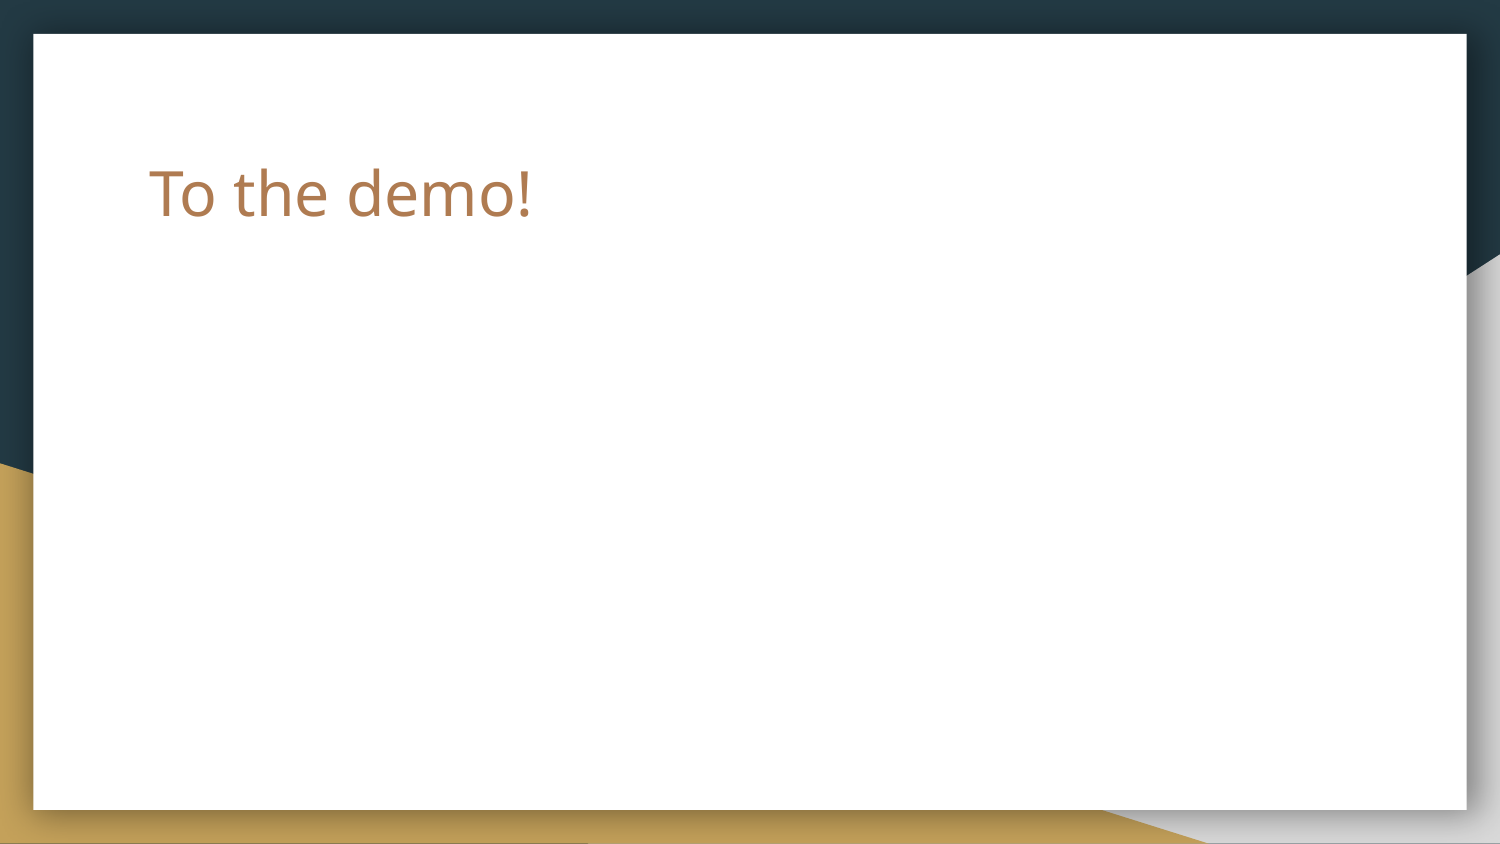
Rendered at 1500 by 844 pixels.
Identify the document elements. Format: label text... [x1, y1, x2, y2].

title To the demo! [134, 138, 1366, 296]
